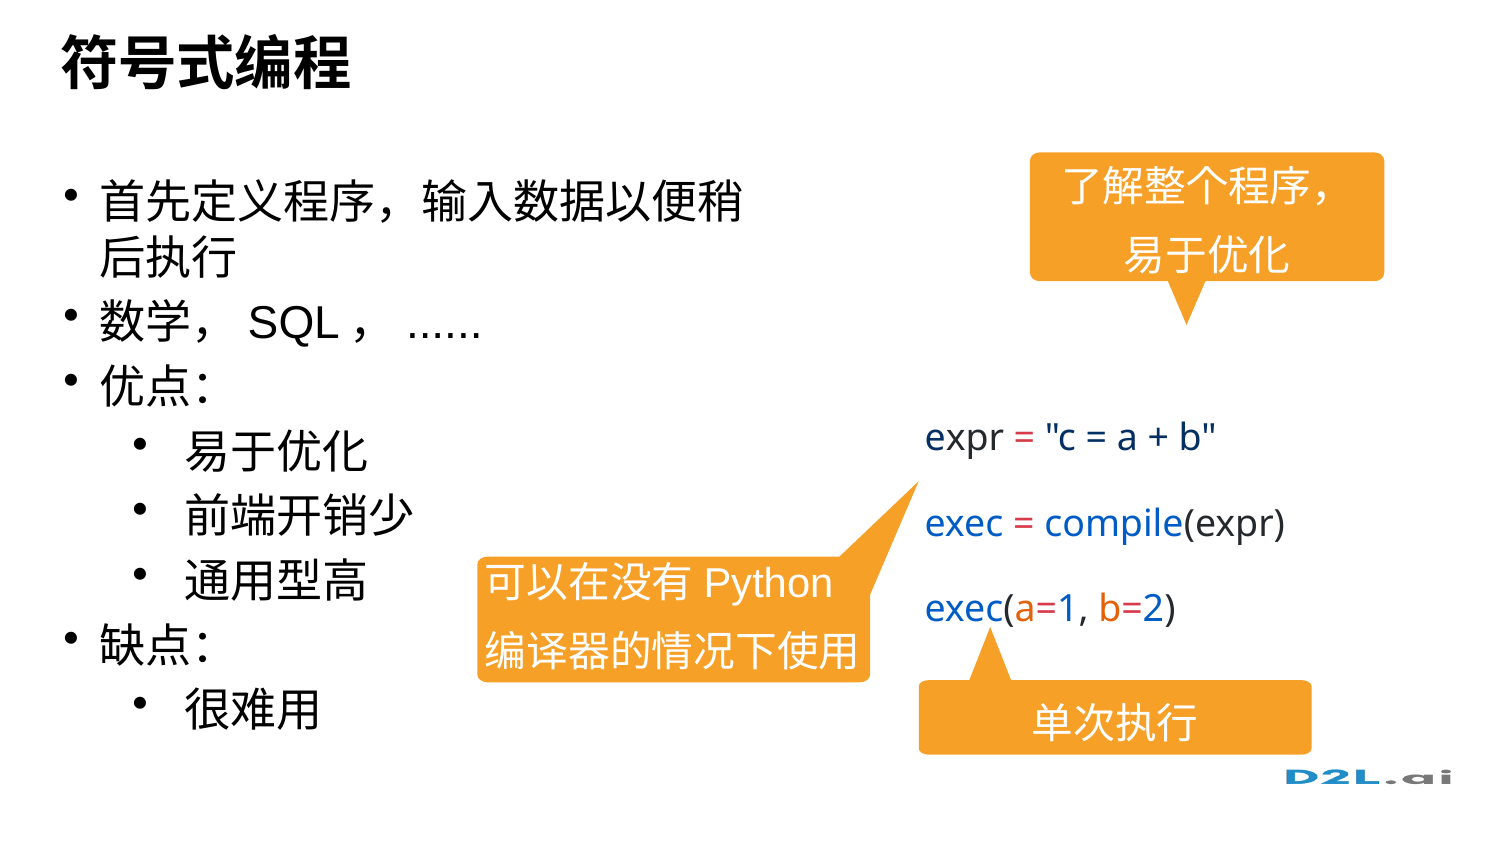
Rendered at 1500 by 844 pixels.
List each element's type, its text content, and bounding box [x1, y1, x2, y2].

text_box 可以在没有Python 编译器的情况下使用 [477, 481, 919, 683]
text_box expr = "c = a + b" exec = compile(expr) exec(a=1, b=2) [917, 280, 1408, 637]
list 首先定义程序，输入数据以便稍后执行 数学，SQL，...... 优点： 易于优化 前端开销少 通用型高 缺点： 很难用 [55, 165, 759, 750]
title 符号式编程 [52, 18, 1400, 109]
picture [1284, 745, 1454, 806]
text_box 单次执行 [918, 626, 1312, 755]
text_box 了解整个程序， 易于优化 [1029, 152, 1385, 325]
